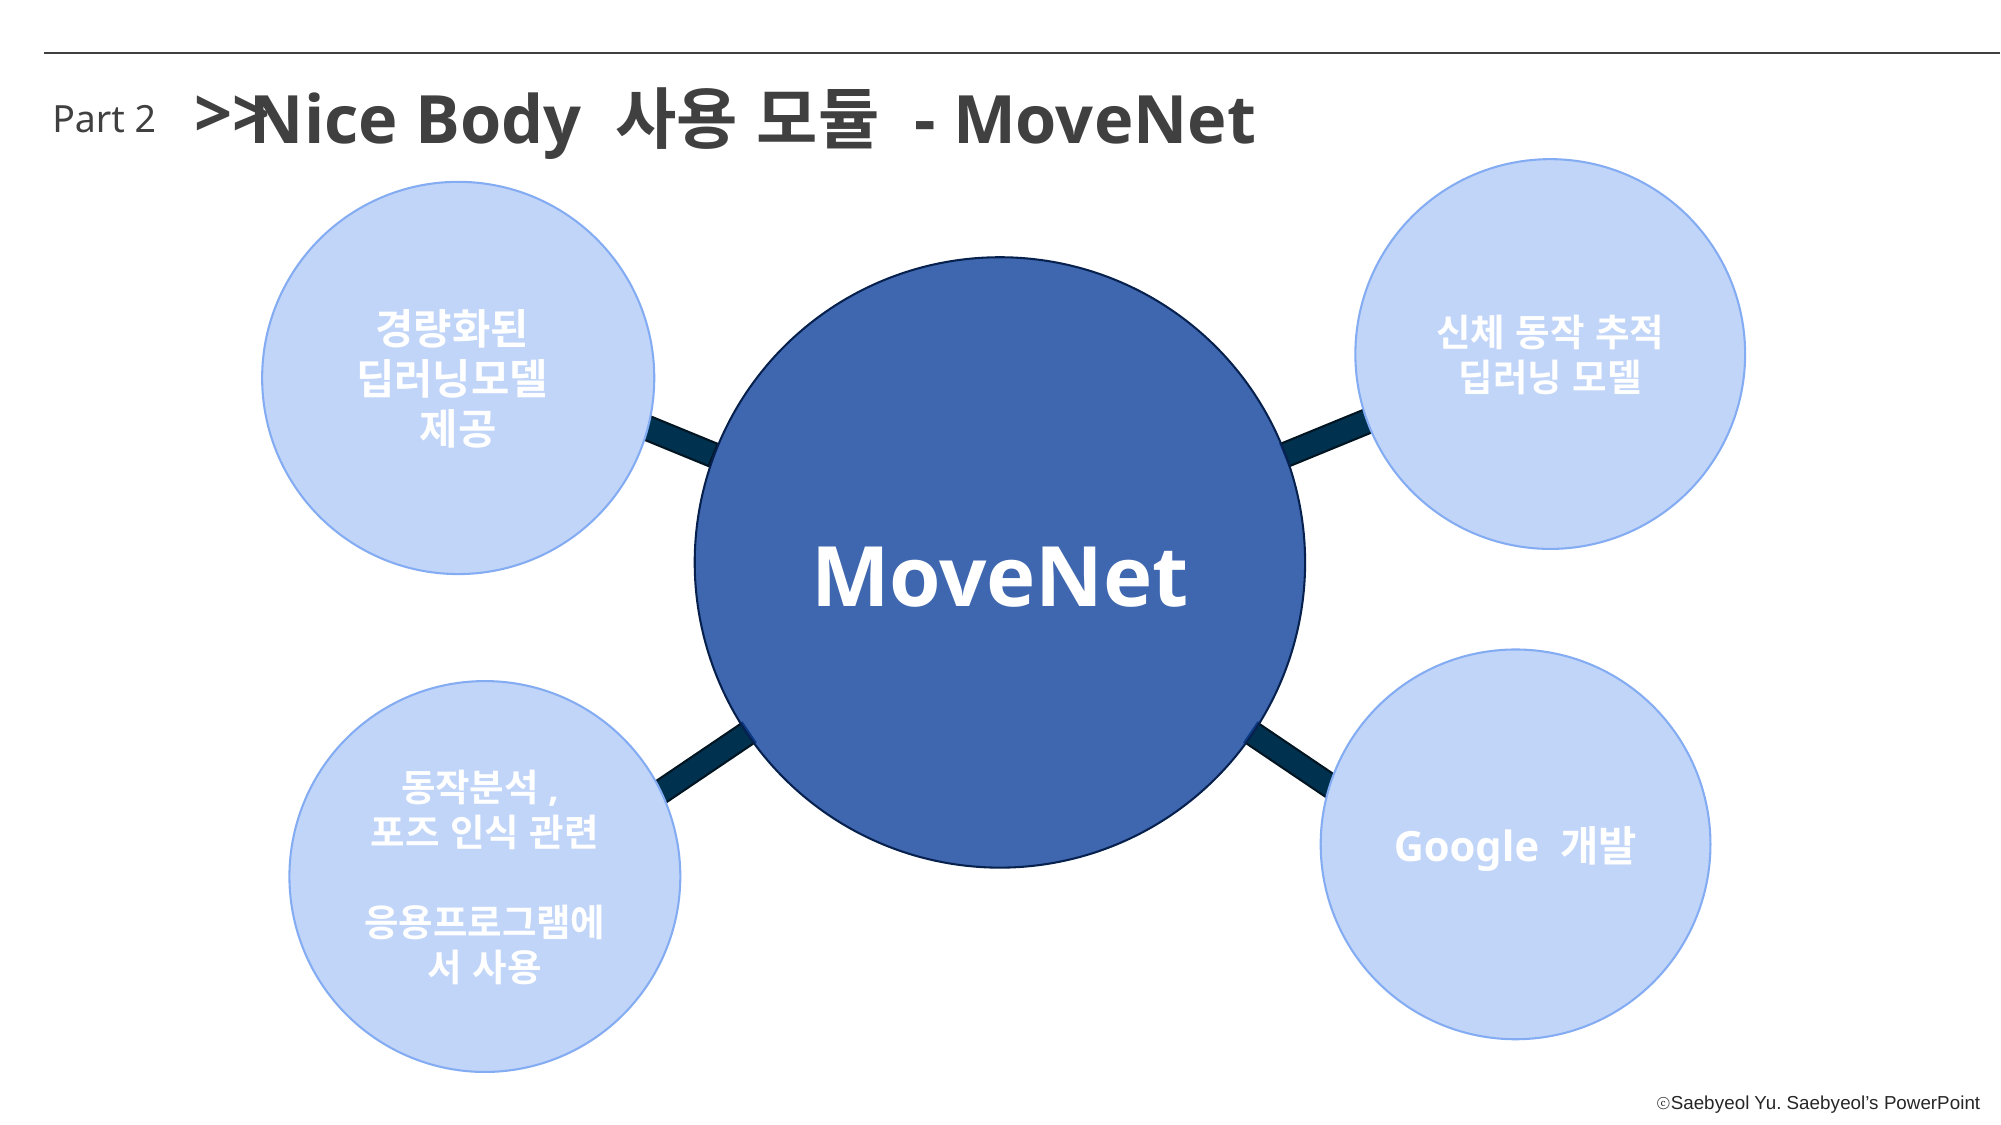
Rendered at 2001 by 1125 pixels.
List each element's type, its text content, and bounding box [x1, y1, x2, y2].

text_box [1282, 409, 1371, 467]
text_box [657, 723, 753, 803]
text_box [693, 256, 1307, 869]
text_box MoveNet [796, 516, 1204, 631]
text_box [645, 415, 717, 467]
text_box 신체 동작 추적 딥러닝 모델 [1354, 158, 1747, 550]
text_box Google 개발 [1319, 648, 1712, 1041]
text_box >> [179, 63, 286, 159]
text_box 경량화된 딥러닝모델 제공 [261, 180, 656, 576]
text_box Nice Body 사용 모듈 - MoveNet [235, 69, 1272, 165]
text_box 동작분석, 포즈 인식 관련 응용프로그램에서 사용 [288, 680, 682, 1074]
text_box [1246, 723, 1333, 798]
text_box Part 2 [37, 87, 171, 147]
